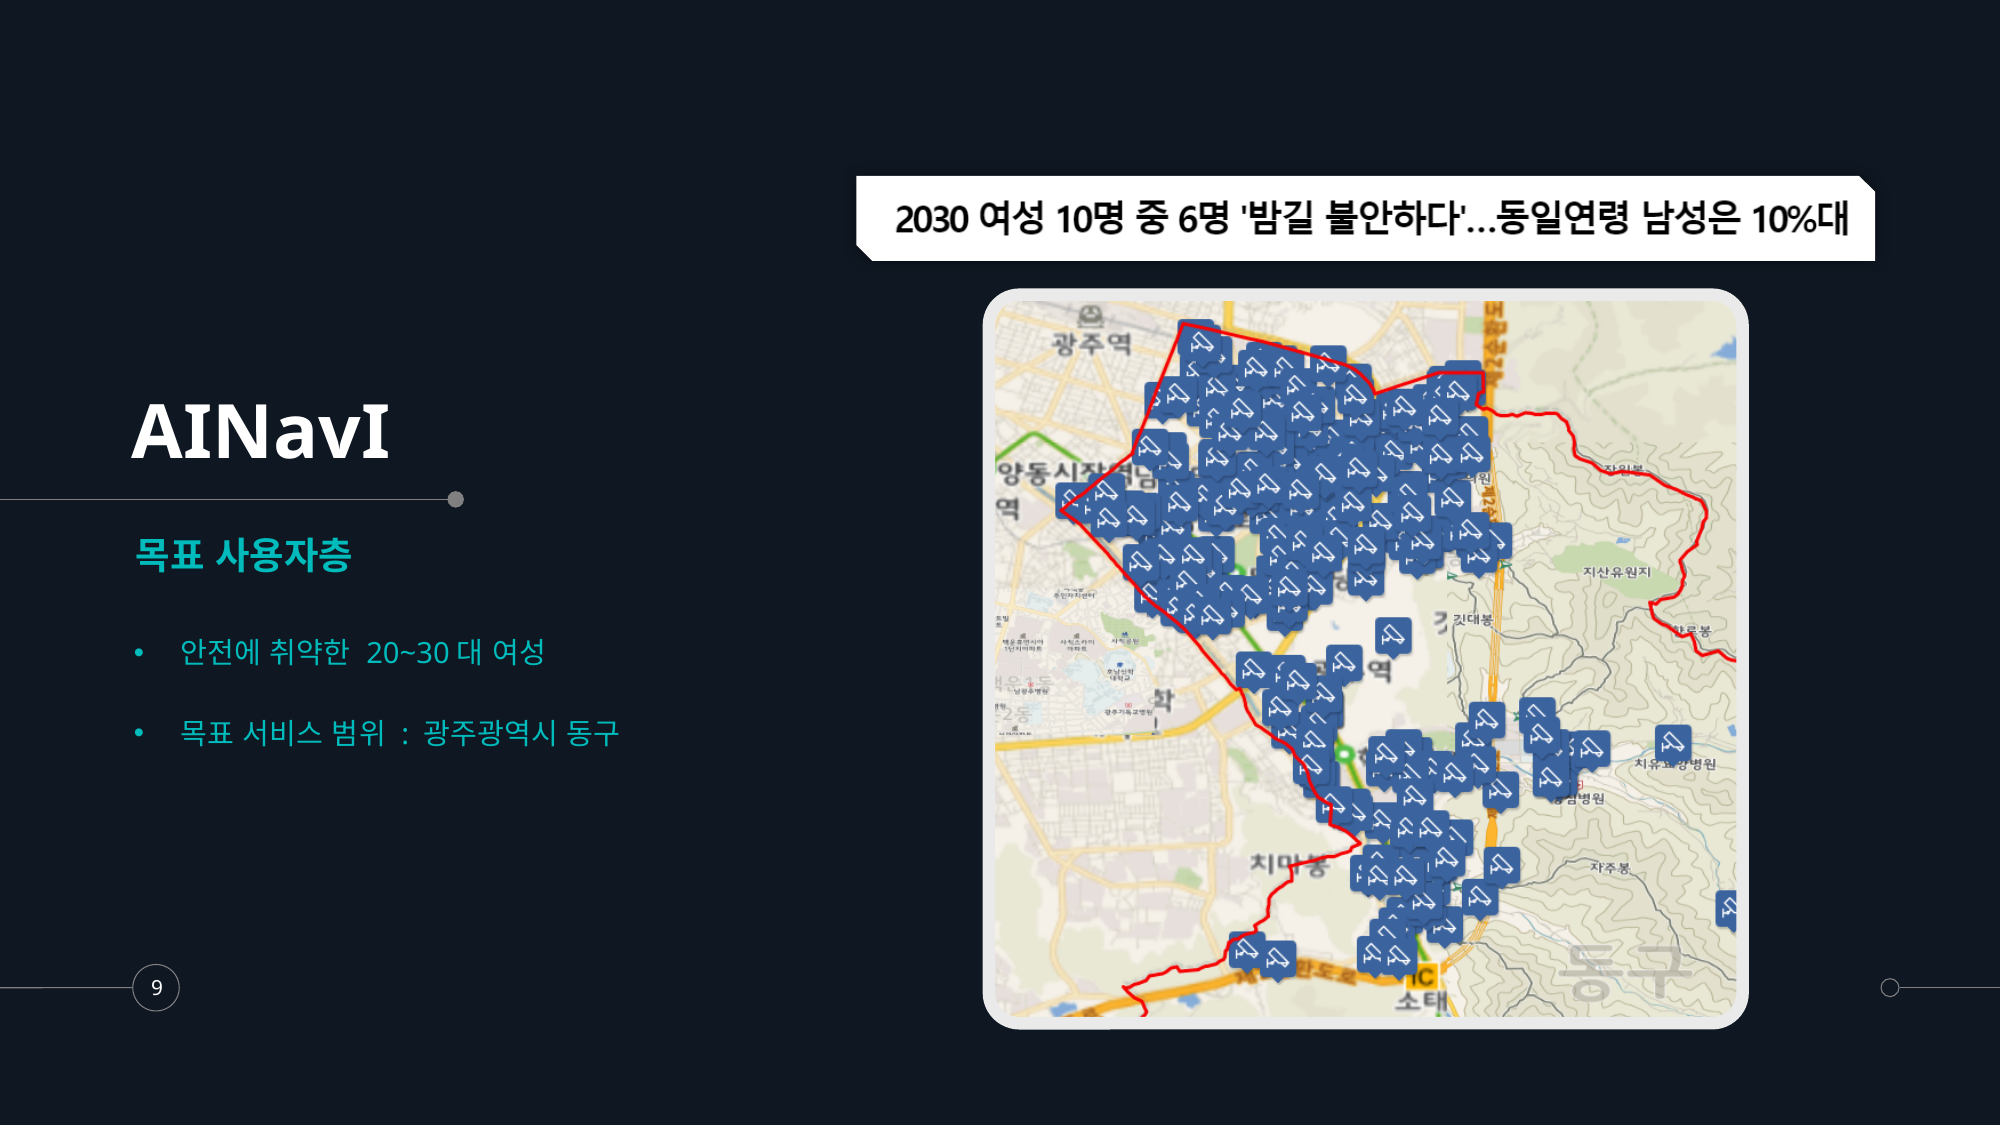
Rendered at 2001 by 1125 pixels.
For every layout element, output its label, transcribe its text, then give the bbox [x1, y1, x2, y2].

picture [863, 183, 1868, 254]
list 목표 사용자층 [135, 532, 826, 626]
title AINavI [131, 342, 956, 475]
picture [988, 294, 1743, 1024]
slide_number 9 [127, 964, 186, 1014]
list 안전에 취약한 20~30대 여성 목표 서비스 범위 : 광주광역시 동구 [133, 634, 843, 853]
